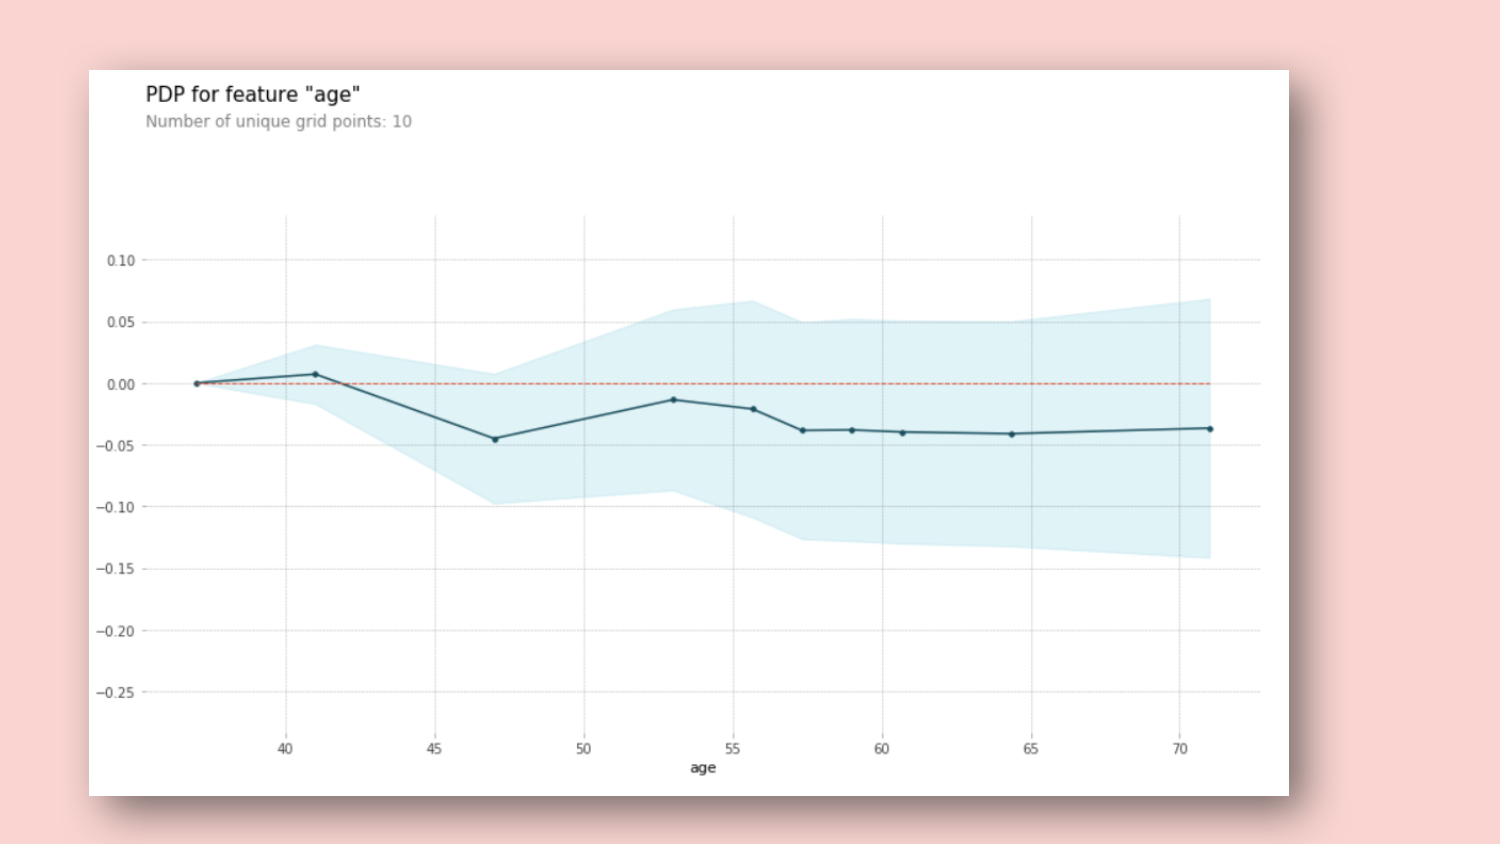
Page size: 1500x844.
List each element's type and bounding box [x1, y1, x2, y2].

picture [89, 70, 1290, 796]
